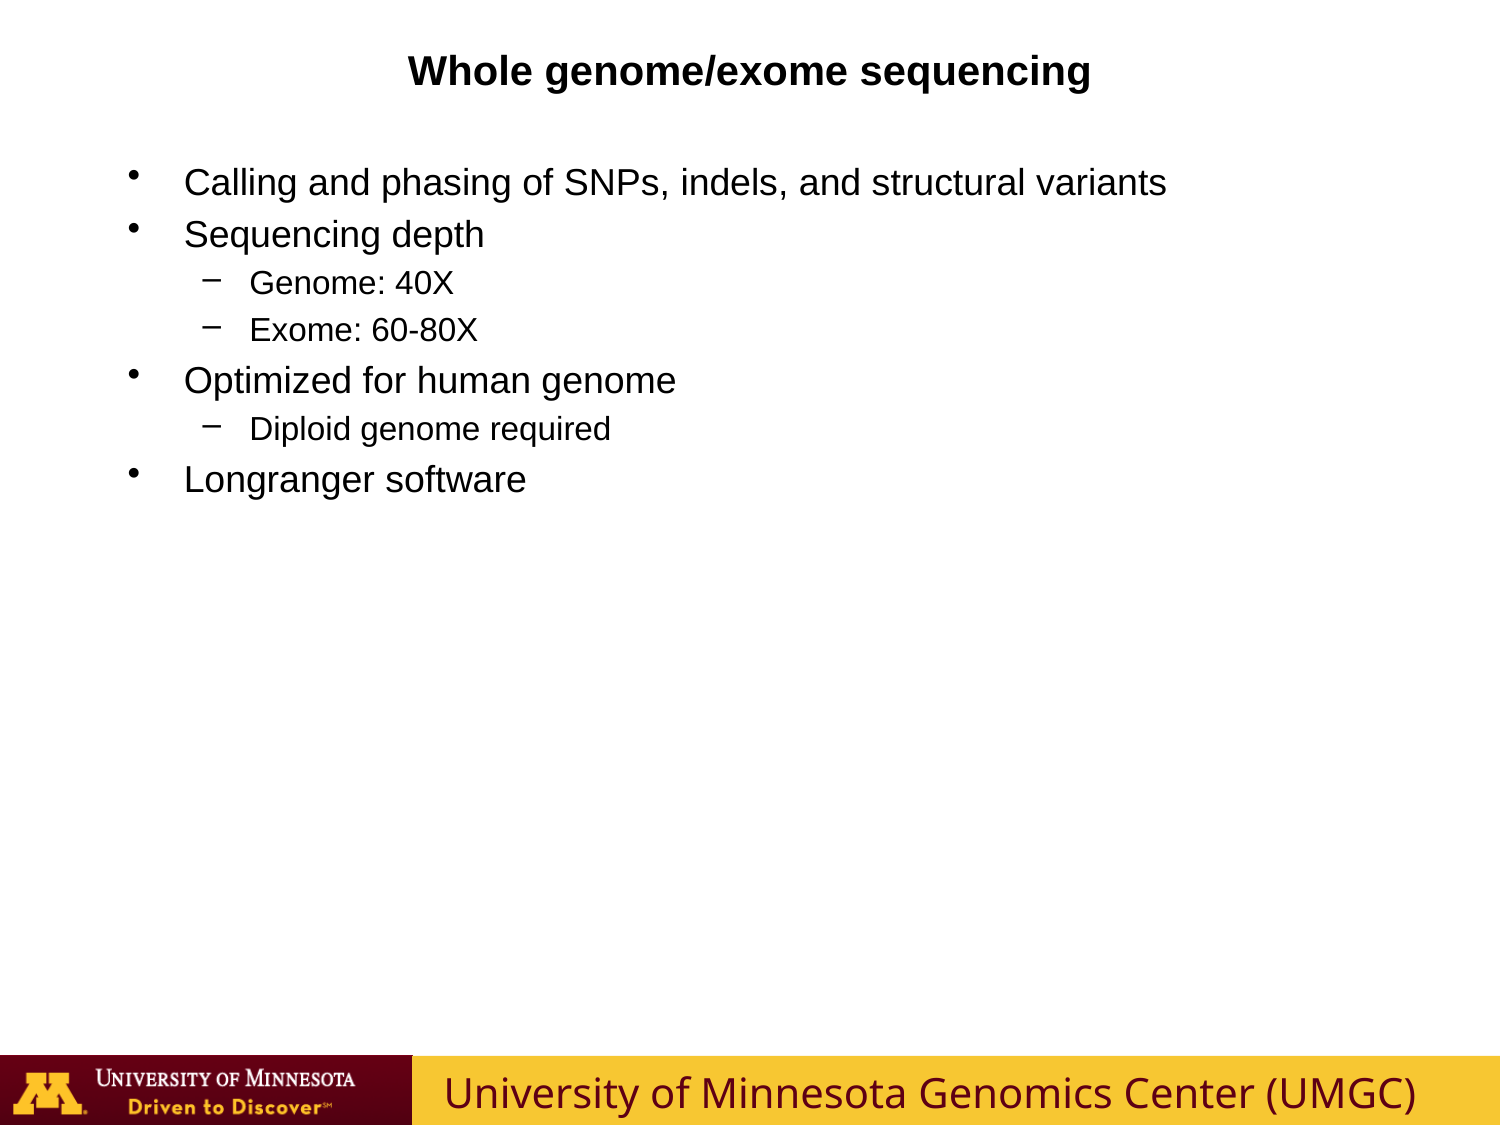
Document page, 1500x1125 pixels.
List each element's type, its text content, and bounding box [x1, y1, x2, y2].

list Calling and phasing of SNPs, indels, and structural variants Sequencing depth Genome: 40X Exome: 60-80X Optimized for human genome Diploid genome required Longranger software [112, 149, 1388, 913]
picture [0, 1055, 412, 1125]
title Whole genome/exome sequencing [112, 12, 1388, 125]
